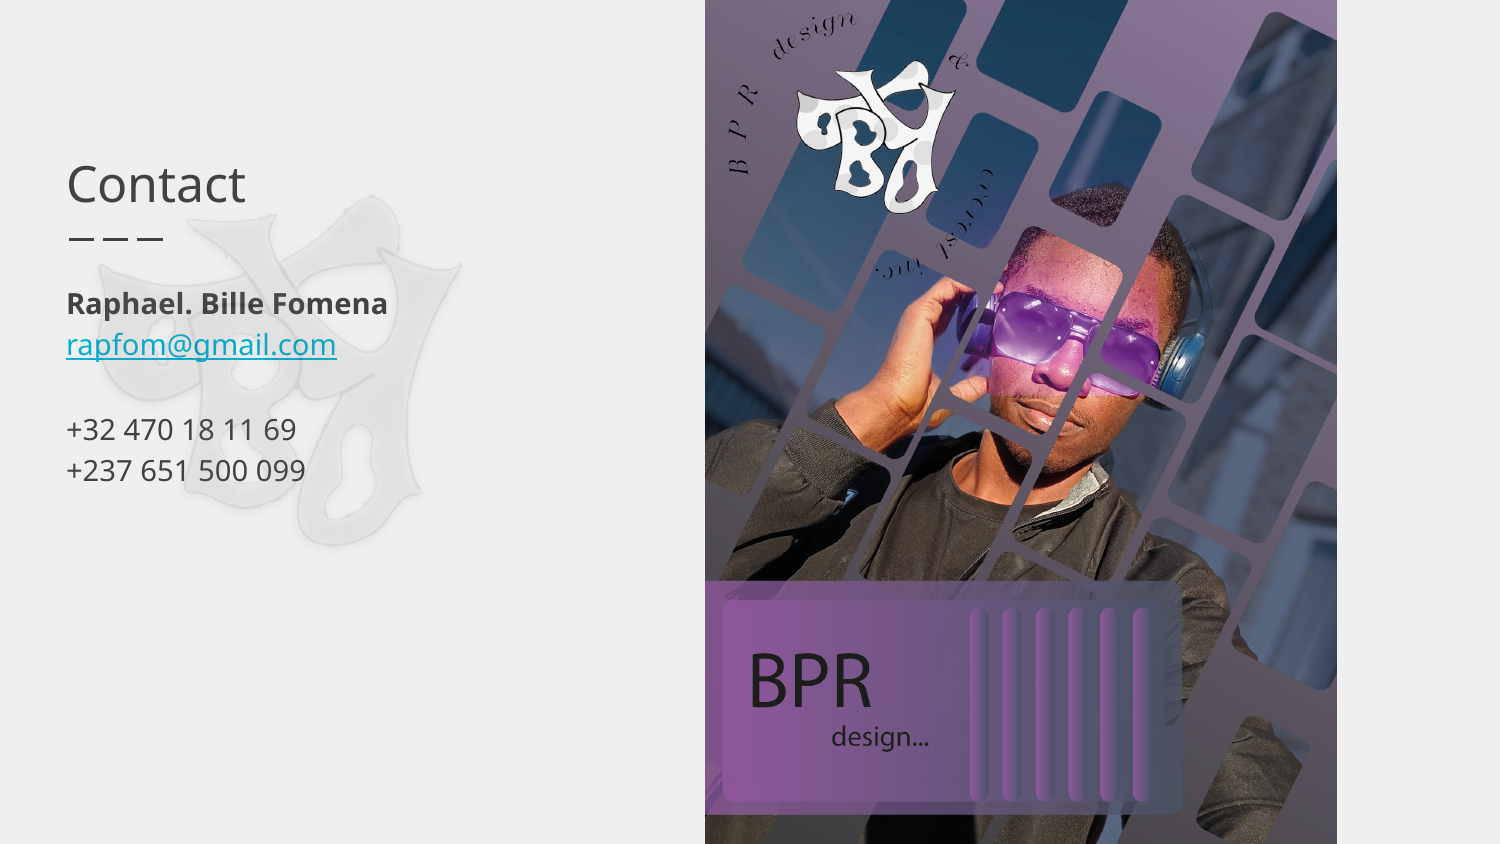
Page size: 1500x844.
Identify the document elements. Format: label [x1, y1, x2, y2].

picture [705, 0, 1338, 844]
picture [0, 21, 686, 844]
